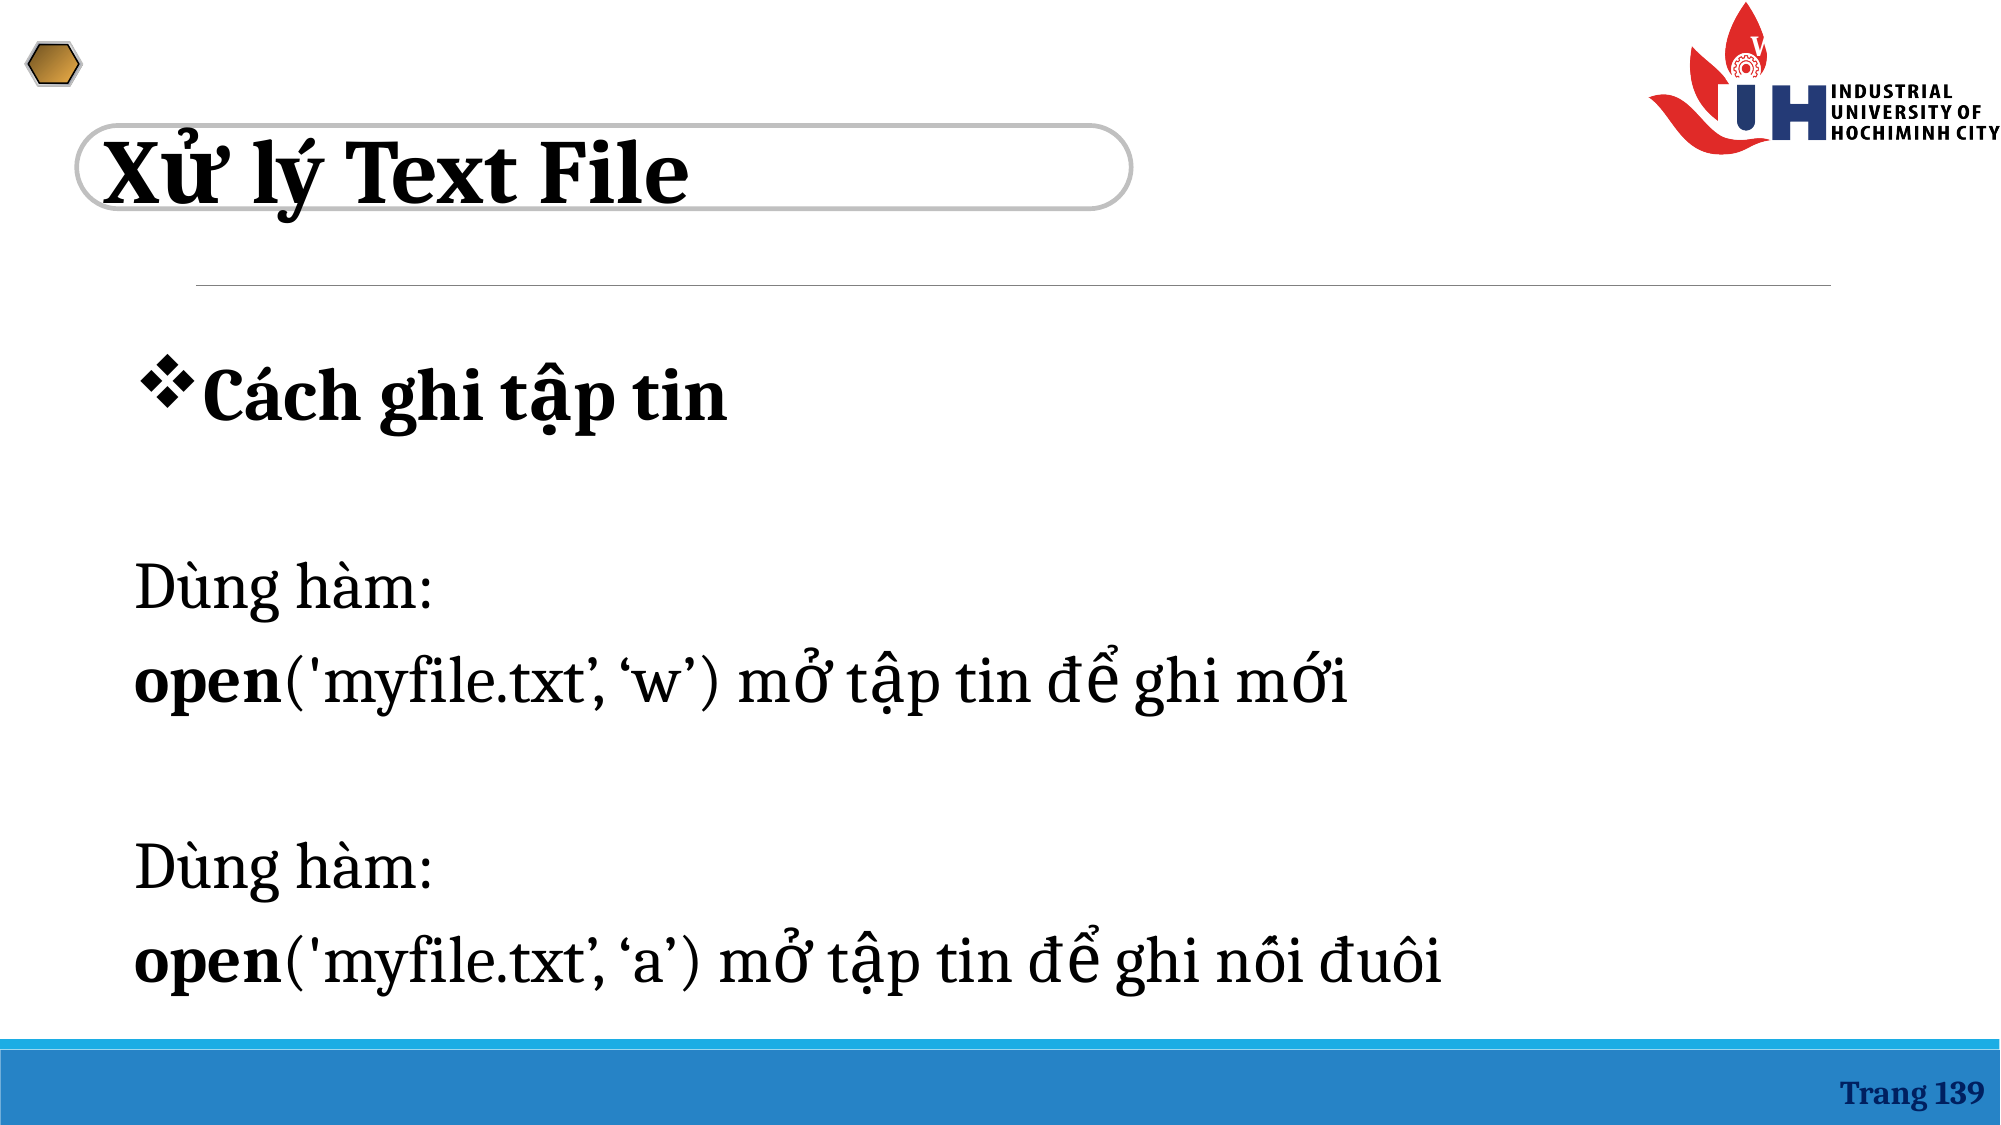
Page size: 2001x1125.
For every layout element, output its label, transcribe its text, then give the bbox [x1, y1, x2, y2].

slide_number Trang 139 [1995, 1060, 2000, 1121]
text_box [24, 41, 1132, 210]
picture [1648, 1, 2000, 155]
text_box Cách ghi tập tin Dùng hàm: open('myfile.txt’, ‘w’) mở tập tin để ghi mới Dùng hàm: open('myfile.txt’, ‘a’) mở tập tin để ghi nối đuôi [119, 338, 1995, 1125]
